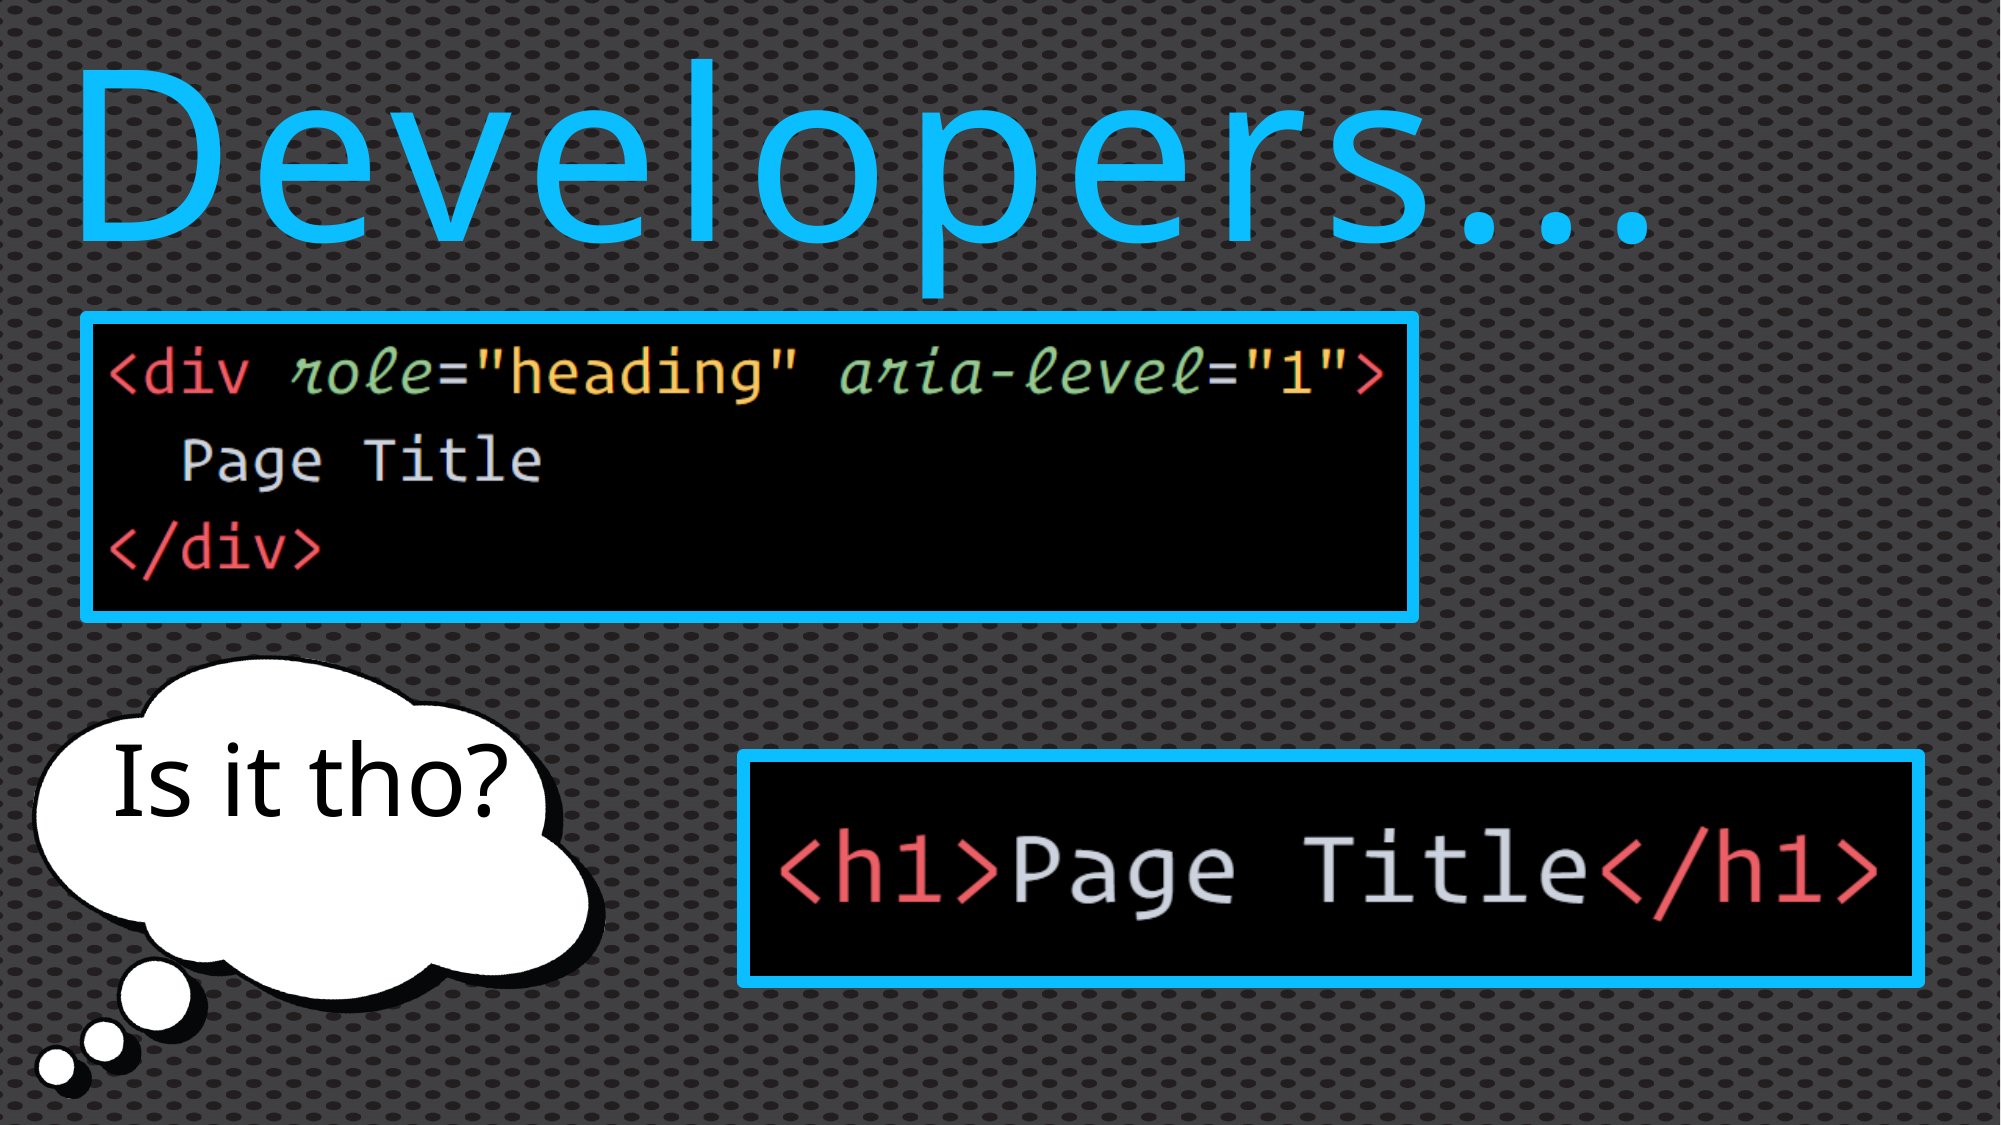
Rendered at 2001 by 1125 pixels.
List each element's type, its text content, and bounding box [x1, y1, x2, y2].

text_box Developers... [45, 55, 2000, 273]
picture [0, 0, 2001, 1125]
